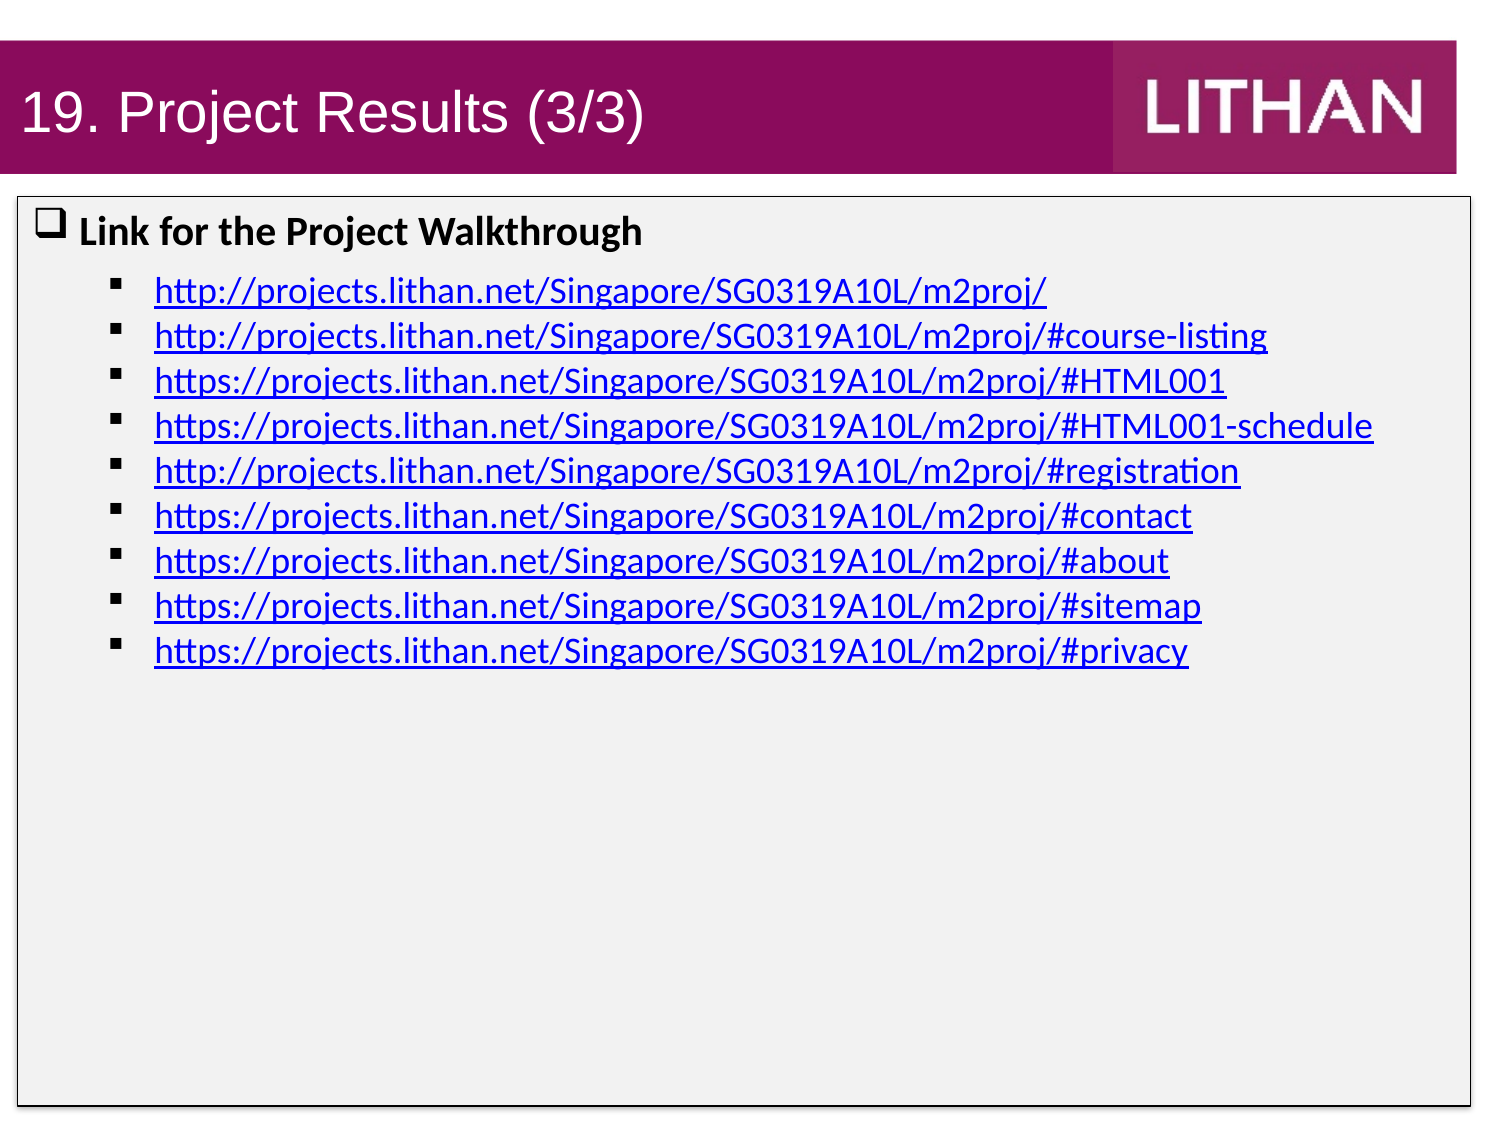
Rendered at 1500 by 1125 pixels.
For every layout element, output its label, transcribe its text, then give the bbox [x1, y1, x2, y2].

picture [0, 37, 1460, 178]
text_box 19. Project Results (3/3) [5, 66, 1104, 152]
text_box Link for the Project Walkthrough http://projects.lithan.net/Singapore/SG0319A10L/m2proj/ http://projects.lithan.net/Singapore/SG0319A10L/m2proj/#course-listing https://projects.lithan.net/Singapore/SG0319A10L/m2proj/#HTML001 https://projects.lithan.net/Singapore/SG0319A10L/m2proj/#HTML001-schedule http://projects.lithan.net/Singapore/SG0319A10L/m2proj/#registration https://projects.lithan.net/Singapore/SG0319A10L/m2proj/#contact https://projects.lithan.net/Singapore/SG0319A10L/m2proj/#about https://projects.lithan.net/Singapore/SG0319A10L/m2proj/#sitemap https://projects.lithan.net/Singapore/SG0319A10L/m2proj/#privacy [17, 196, 1471, 1107]
